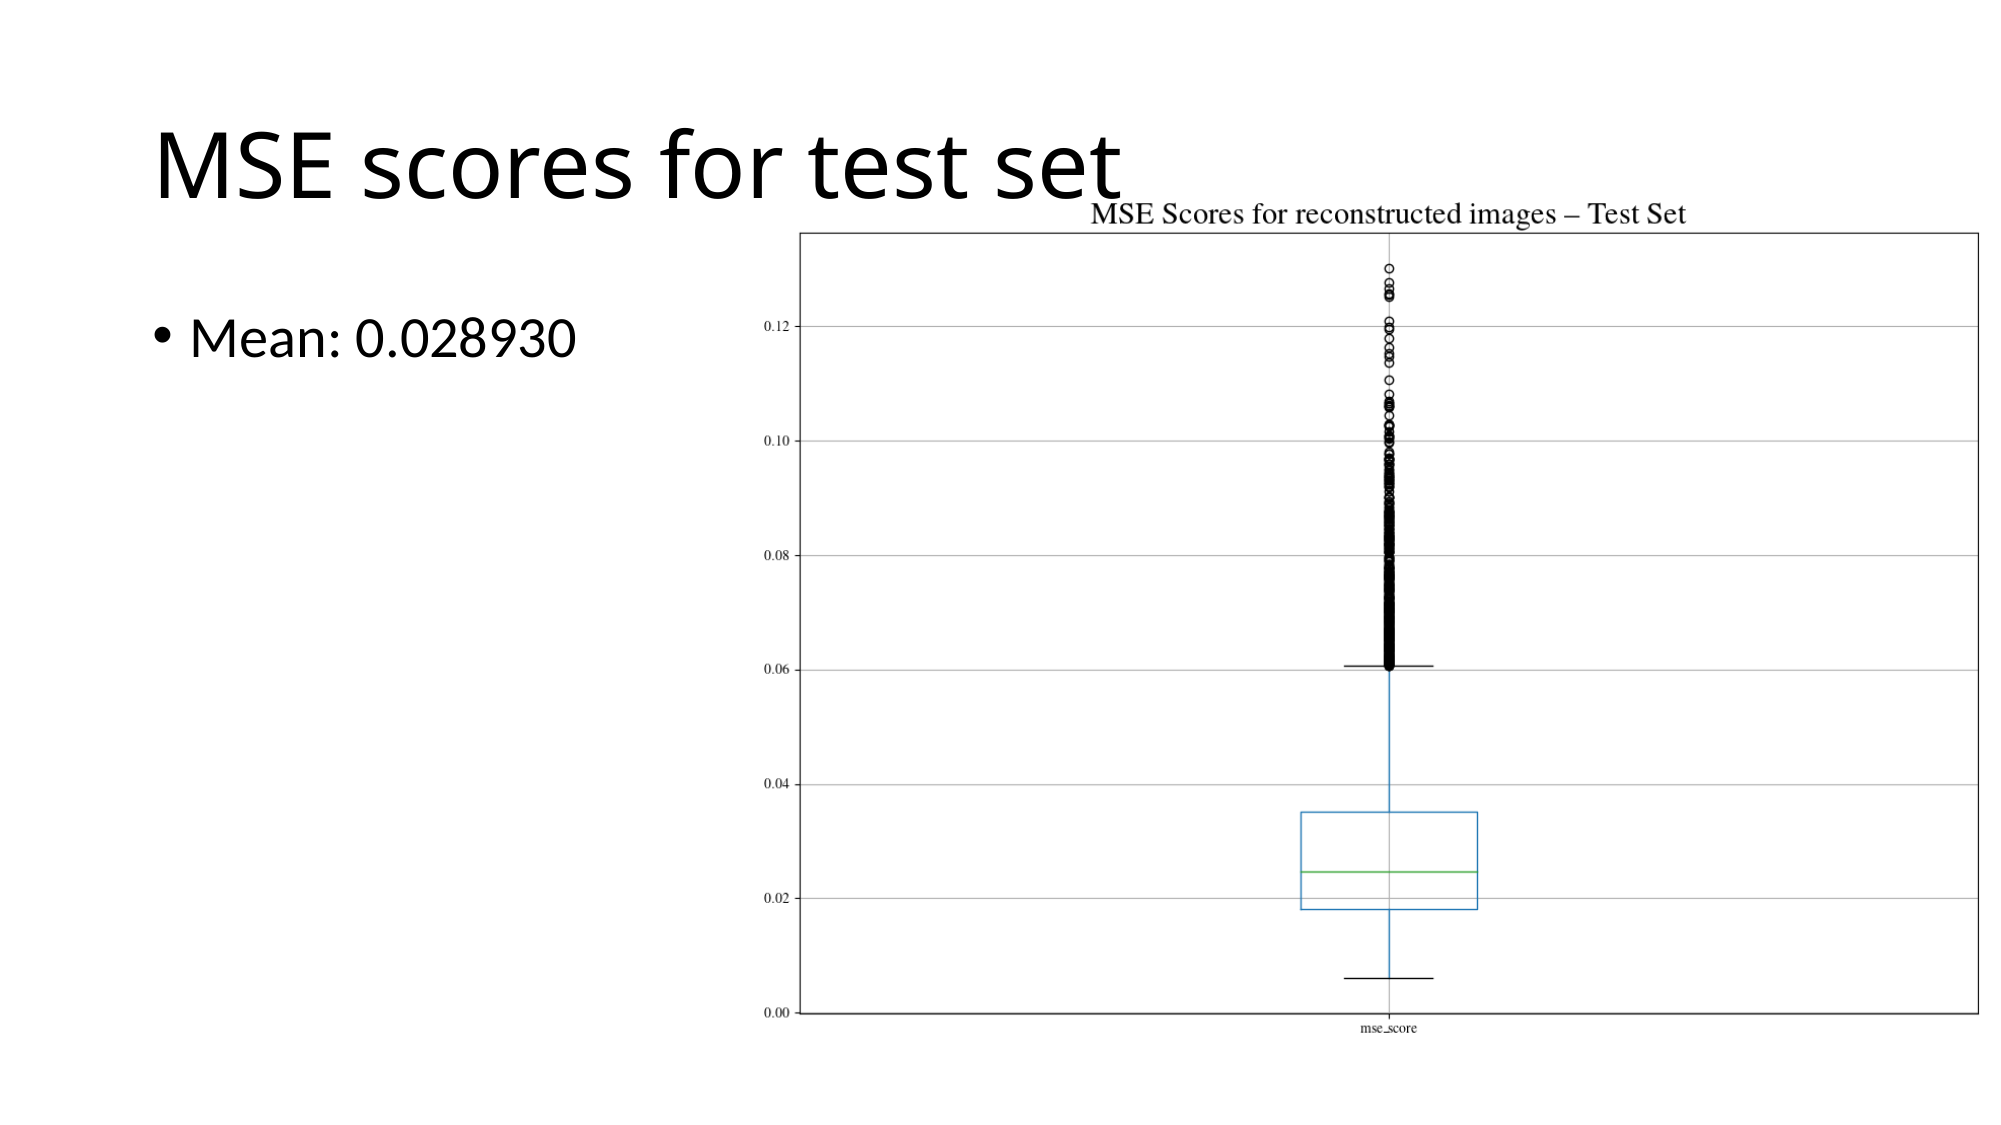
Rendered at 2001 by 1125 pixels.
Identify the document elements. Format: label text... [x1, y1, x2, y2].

title MSE scores for test set [137, 59, 1863, 278]
list Mean: 0.028930 [137, 299, 609, 1014]
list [609, 111, 2000, 1125]
